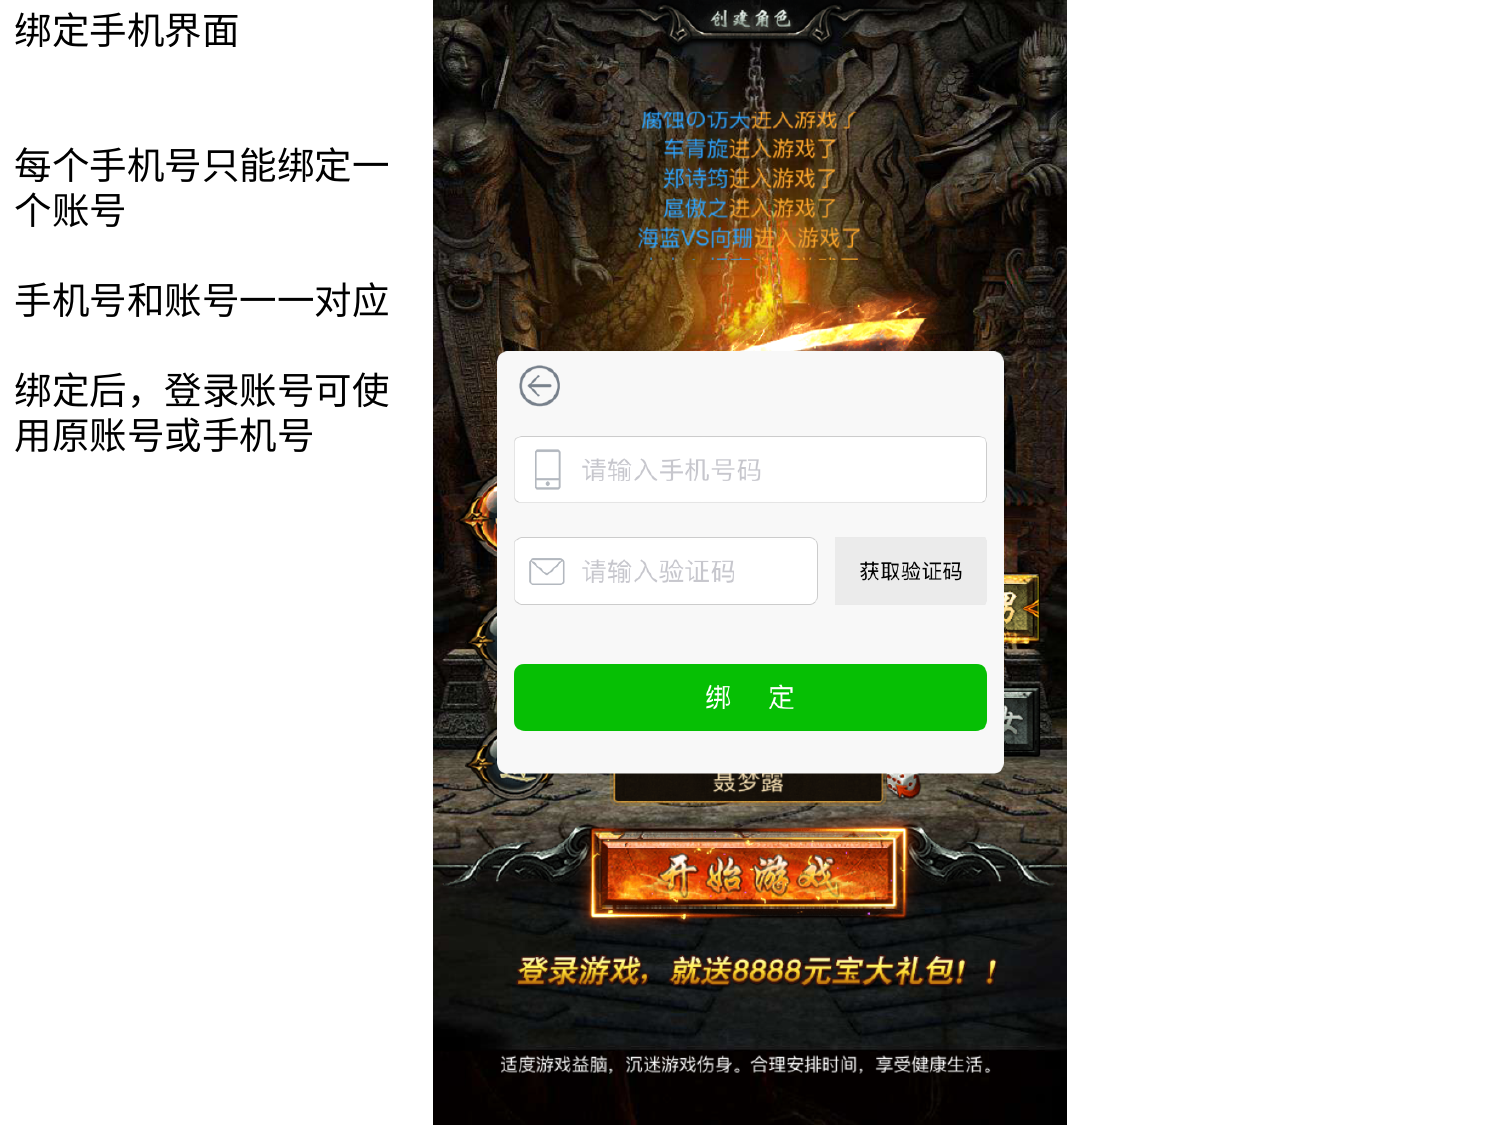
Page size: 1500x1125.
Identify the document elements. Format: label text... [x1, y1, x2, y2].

picture [433, 0, 1067, 1125]
text_box 绑定手机界面 每个手机号只能绑定一个账号 手机号和账号一一对应 绑定后，登录账号可使用原账号或手机号 [0, 0, 431, 465]
